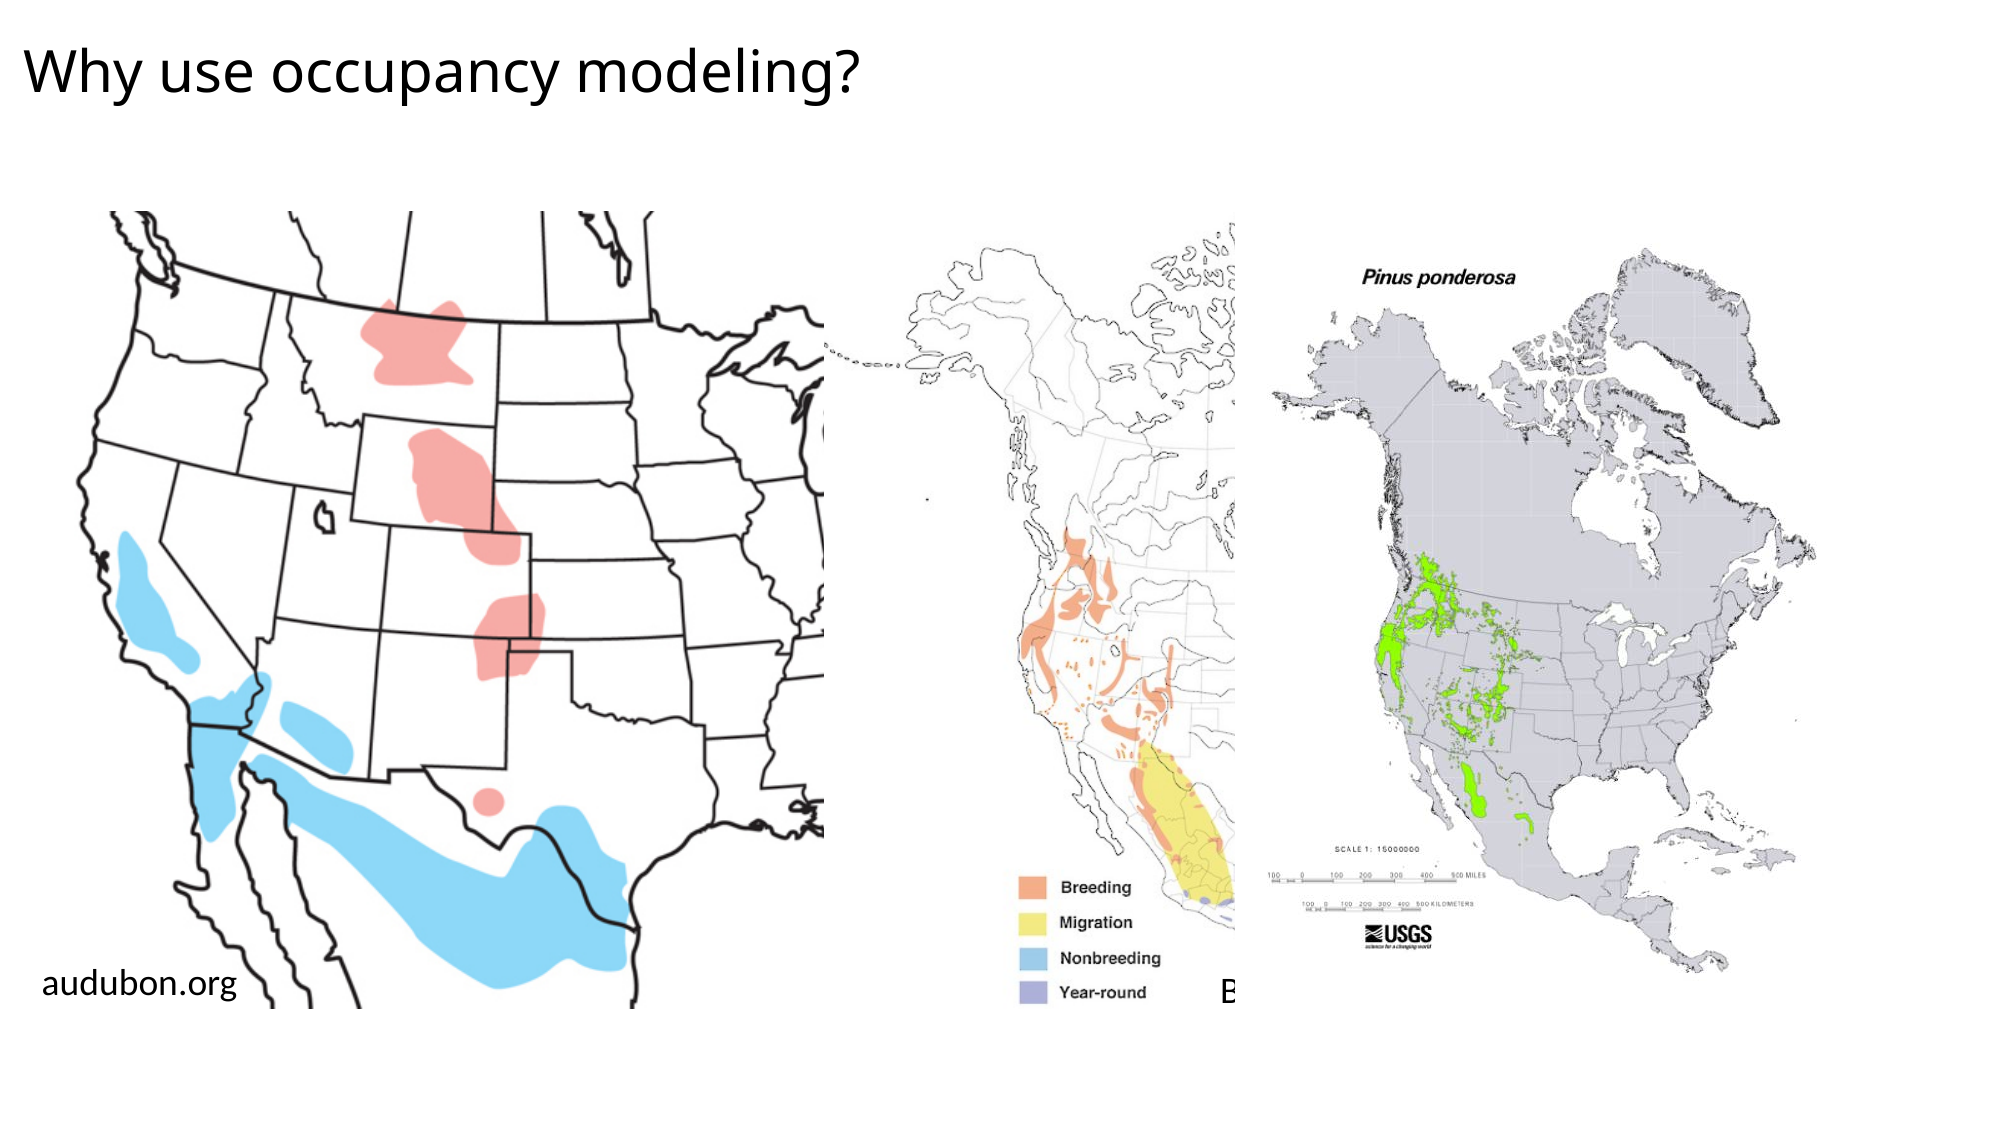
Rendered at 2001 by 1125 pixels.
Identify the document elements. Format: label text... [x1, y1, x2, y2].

picture [1235, 211, 1852, 1009]
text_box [824, 211, 1235, 1009]
text_box Why use occupancy modeling? [8, 26, 876, 112]
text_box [26, 211, 824, 1009]
